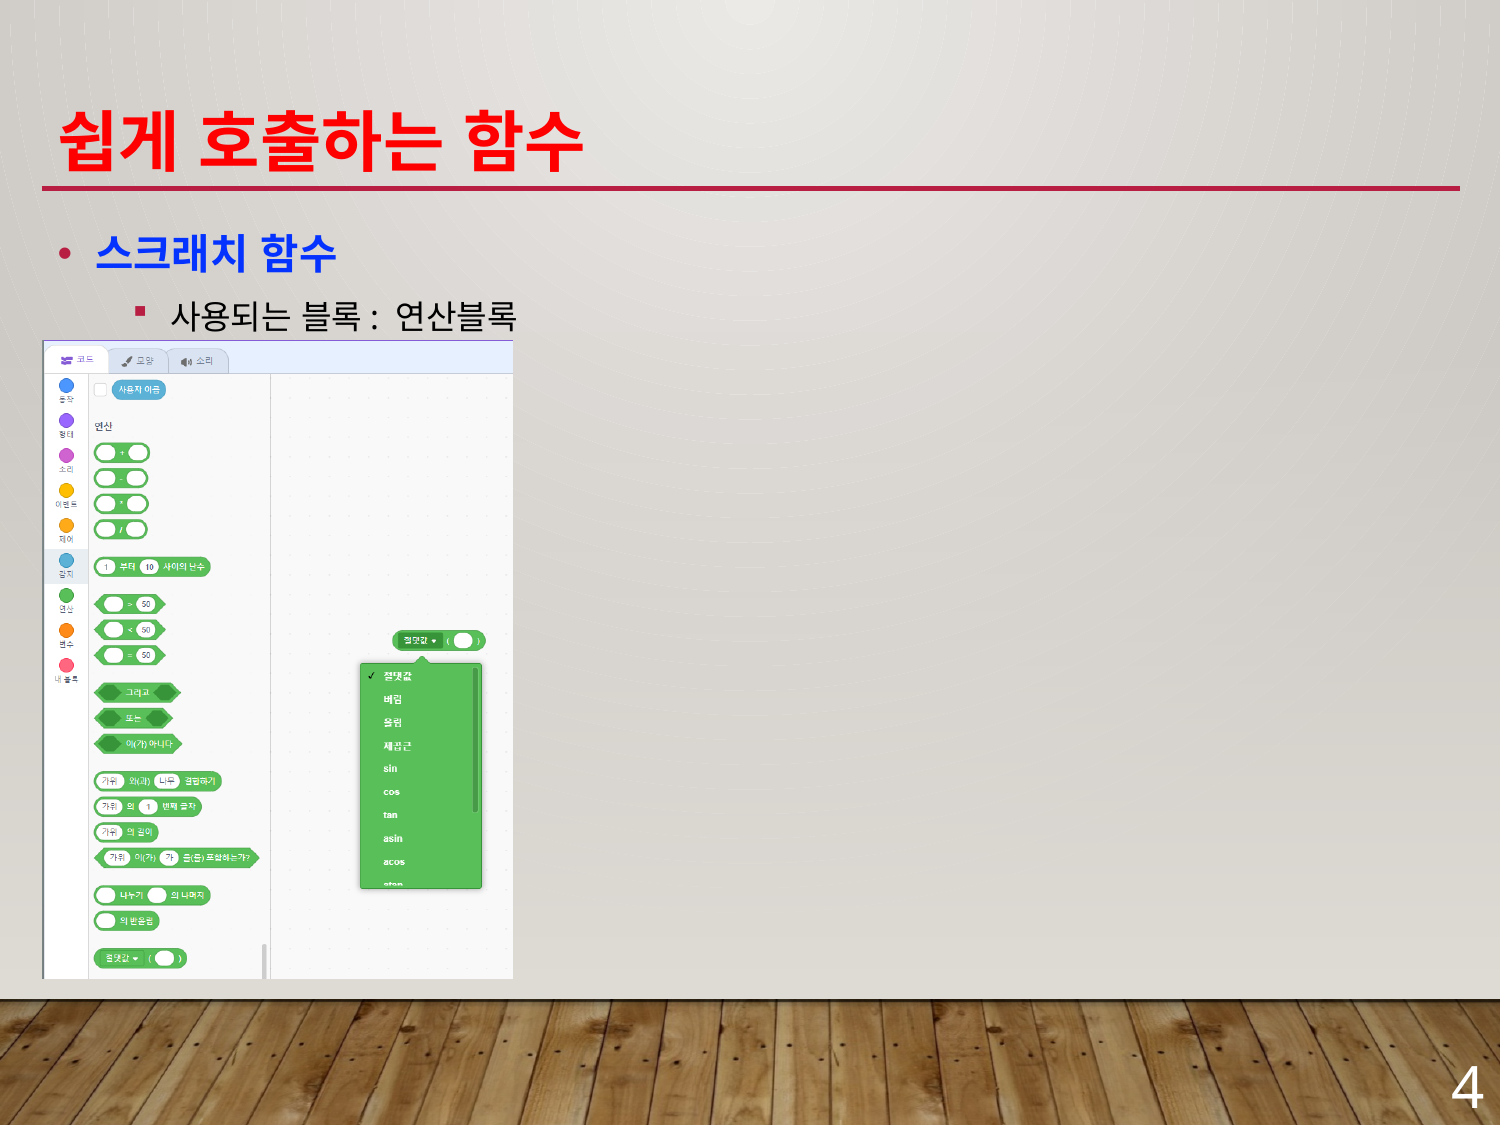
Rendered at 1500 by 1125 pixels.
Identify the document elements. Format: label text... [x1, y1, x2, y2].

title 쉽게 호출하는 함수 [42, 16, 1461, 189]
picture [42, 340, 513, 979]
picture [0, 999, 1500, 1125]
list 스크래치 함수 사용되는 블록: 연산블록 [42, 210, 1461, 993]
